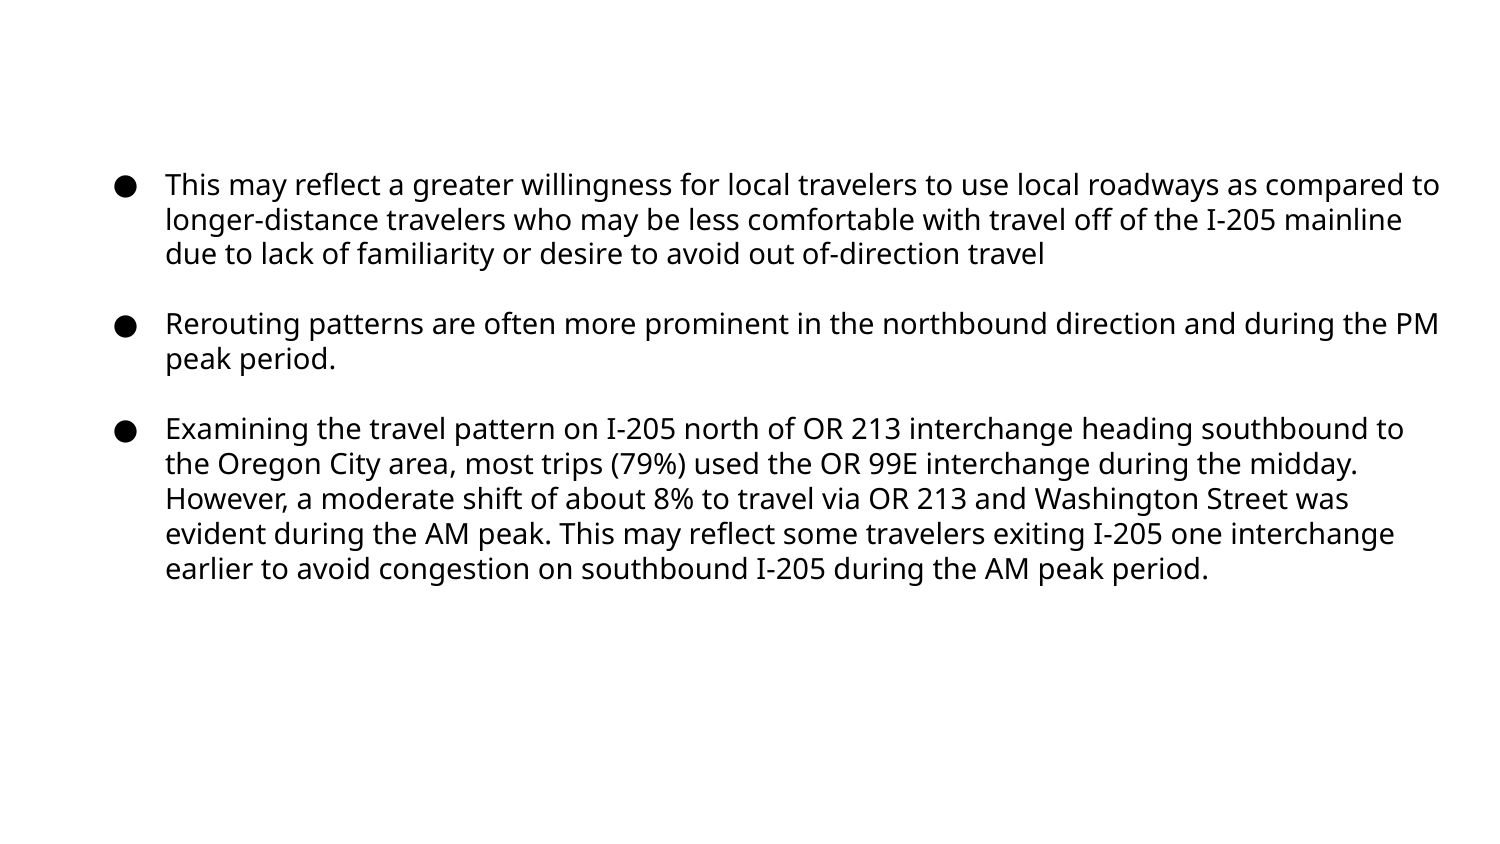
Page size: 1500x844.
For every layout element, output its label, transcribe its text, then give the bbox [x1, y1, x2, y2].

text_box This may reflect a greater willingness for local travelers to use local roadways as compared to longer-distance travelers who may be less comfortable with travel off of the I-205 mainline due to lack of familiarity or desire to avoid out of-direction travel Rerouting patterns are often more prominent in the northbound direction and during the PM peak period. Examining the travel pattern on I-205 north of OR 213 interchange heading southbound to the Oregon City area, most trips (79%) used the OR 99E interchange during the midday. However, a moderate shift of about 8% to travel via OR 213 and Washington Street was evident during the AM peak. This may reflect some travelers exiting I-205 one interchange earlier to avoid congestion on southbound I-205 during the AM peak period. [74, 150, 1458, 601]
